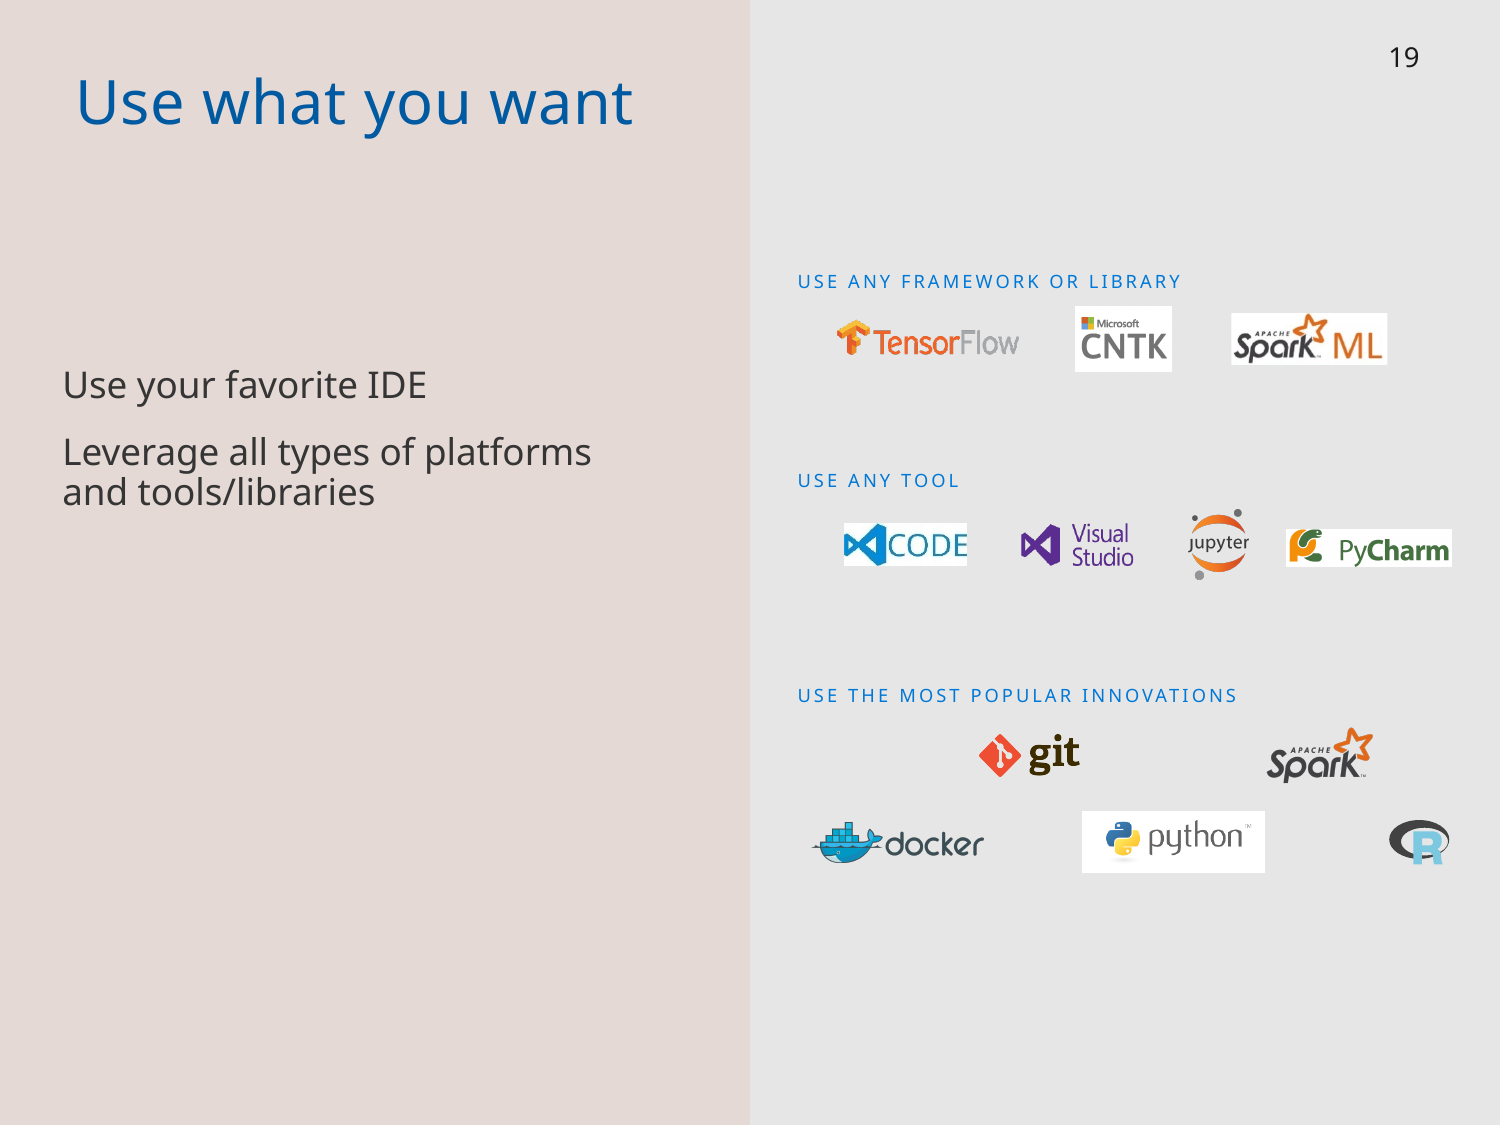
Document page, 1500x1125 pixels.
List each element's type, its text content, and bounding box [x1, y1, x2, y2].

text_box Use your favorite IDE Leverage all types of platforms and tools/libraries [51, 361, 631, 519]
text_box Use any framework or library [786, 264, 1308, 298]
picture [1003, 506, 1151, 584]
title Use what you want [51, 56, 741, 168]
picture [1187, 509, 1249, 581]
picture [1266, 727, 1373, 784]
picture [837, 319, 1020, 355]
picture [1388, 819, 1450, 865]
picture [1286, 528, 1452, 567]
picture [979, 734, 1080, 777]
picture [1075, 306, 1173, 372]
picture [1230, 313, 1388, 365]
text_box Use any tool [786, 463, 1308, 497]
picture [810, 821, 984, 863]
picture [844, 523, 967, 567]
text_box 19 [1366, 23, 1500, 92]
picture [1082, 811, 1266, 874]
text_box Use the most popular innovations [786, 678, 1308, 712]
